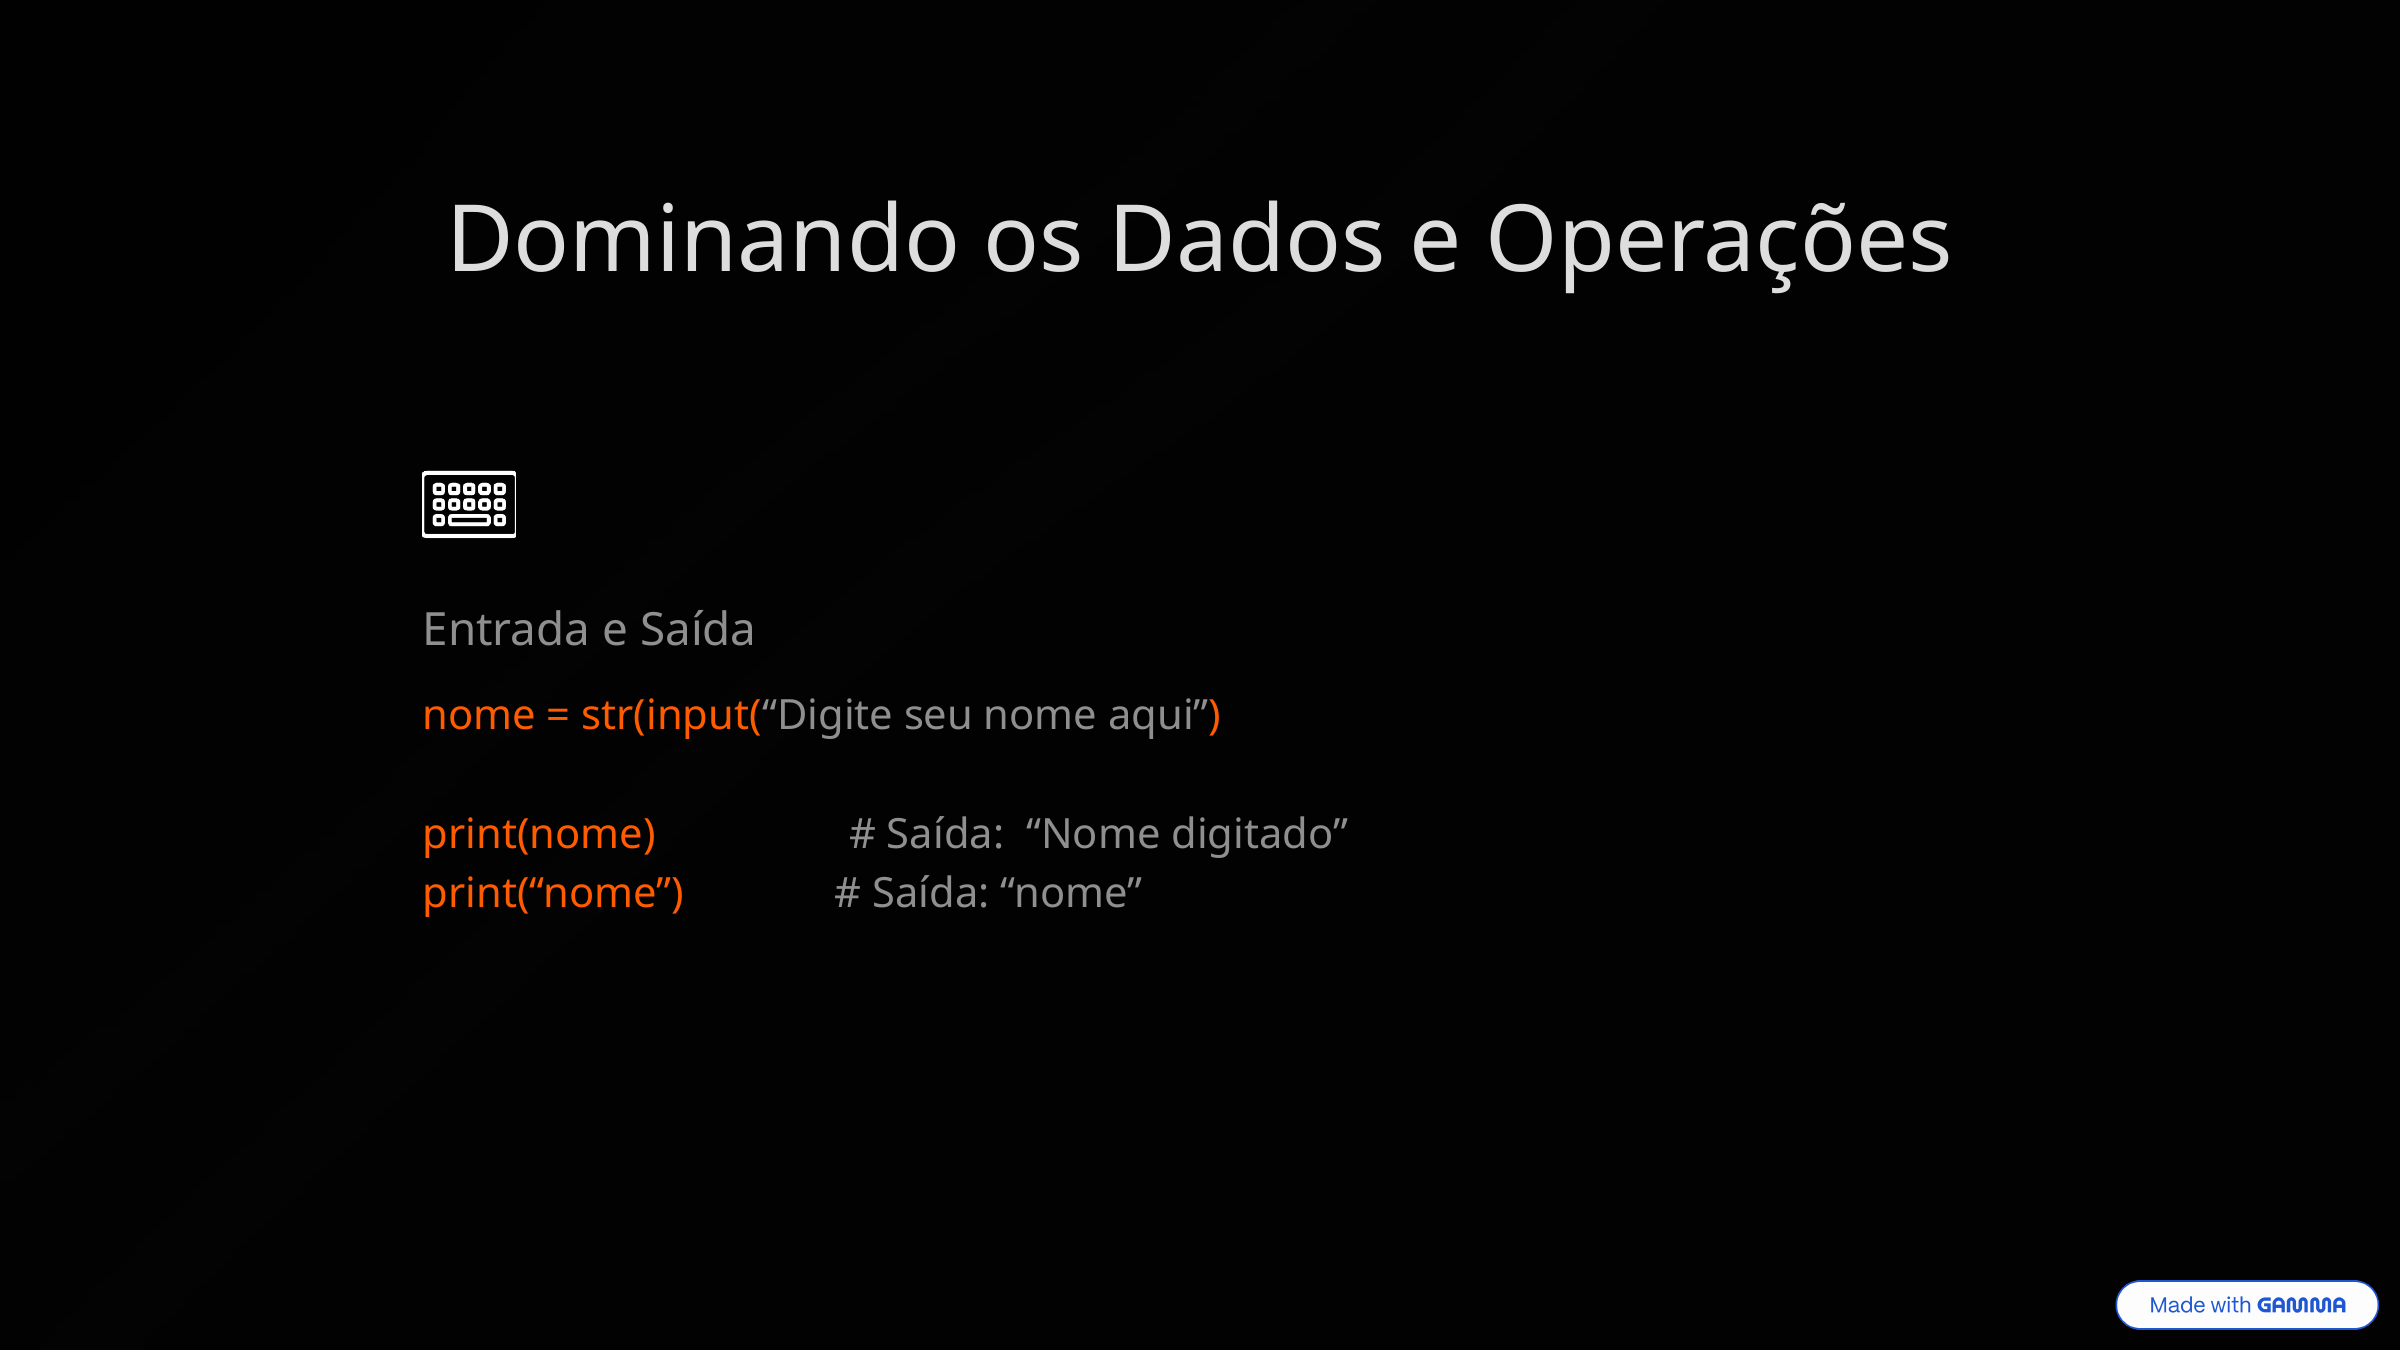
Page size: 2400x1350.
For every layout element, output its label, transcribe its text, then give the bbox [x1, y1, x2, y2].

picture [422, 457, 516, 551]
text_box [422, 677, 1890, 1095]
text_box Dominando os Dados e Operações [422, 174, 1978, 291]
picture [2106, 1271, 2389, 1339]
text_box nome = str(input(“Digite seu nome aqui”) print(nome) # Saída: “Nome digitado” print(“nome”) # Saída: “nome” [422, 678, 1397, 1093]
text_box Entrada e Saída [422, 597, 888, 656]
